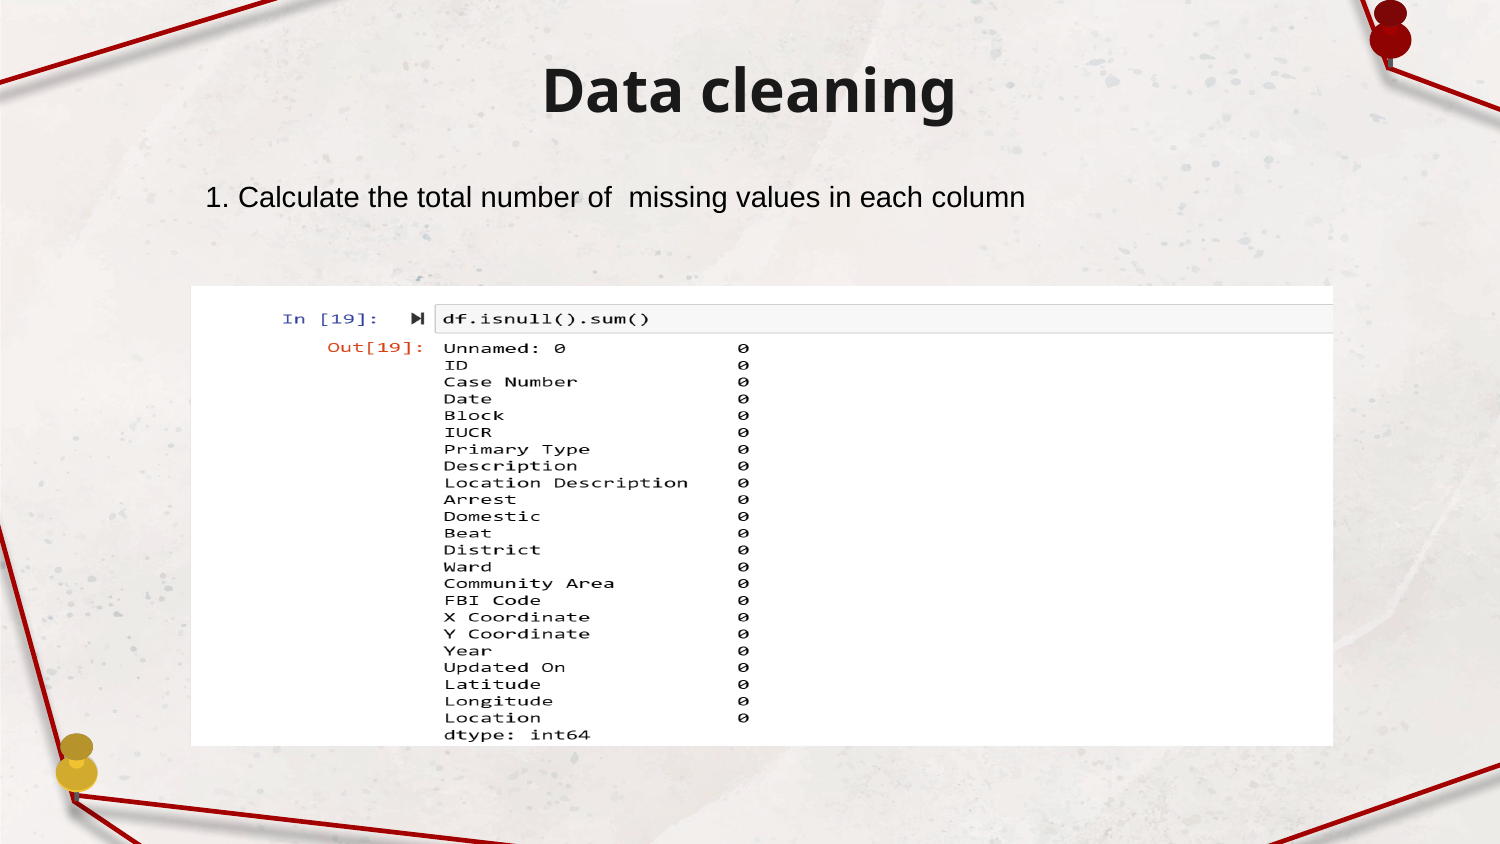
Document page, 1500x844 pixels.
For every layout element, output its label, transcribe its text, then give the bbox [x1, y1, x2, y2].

title Data cleaning [117, 37, 1383, 132]
text_box 1. Calculate the total number of missing values in each column [190, 170, 1333, 221]
picture [190, 286, 1334, 747]
